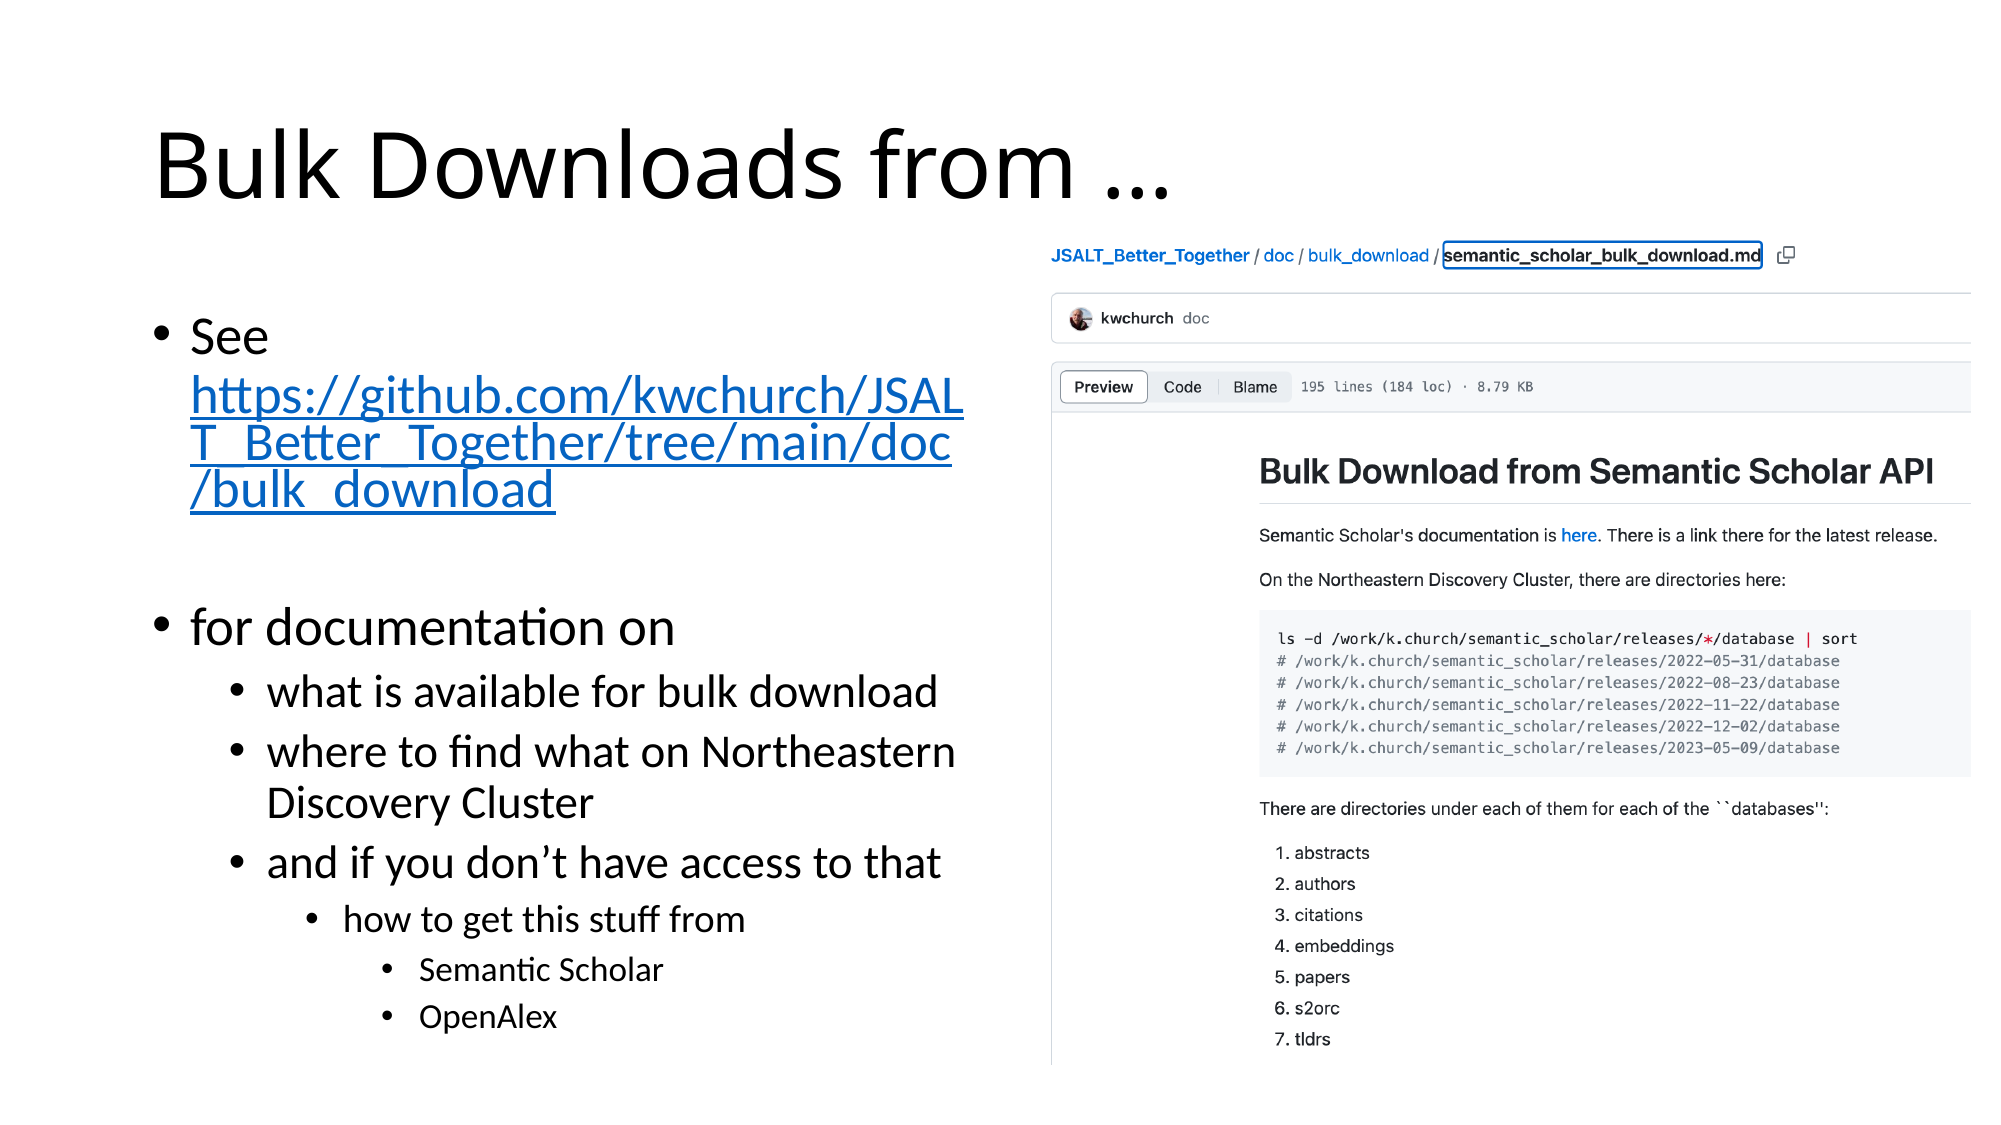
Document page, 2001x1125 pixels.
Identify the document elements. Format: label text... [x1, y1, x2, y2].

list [1043, 227, 1971, 1066]
title Bulk Downloads from … [137, 59, 1863, 278]
list See https://github.com/kwchurch/JSALT_Better_Together/tree/main/doc/bulk_download for documentation on what is available for bulk download where to find what on Northeastern Discovery Cluster and if you don’t have access to that how to get this stuff from Semantic Scholar OpenAlex [137, 299, 988, 1014]
